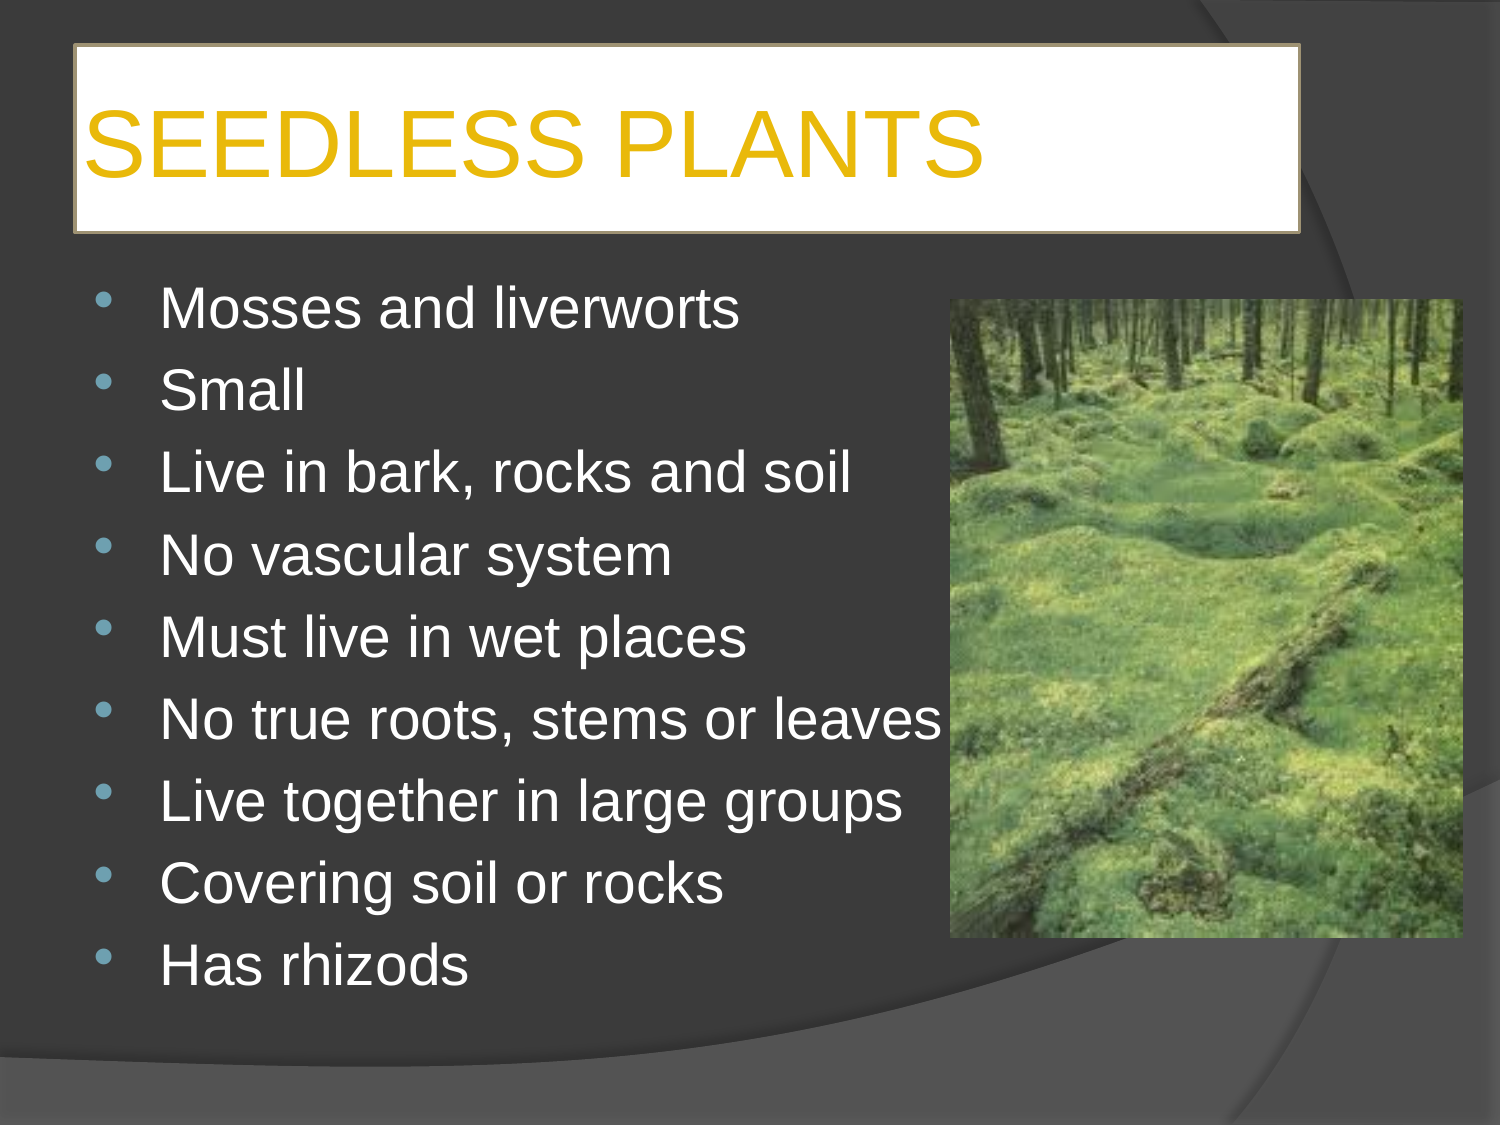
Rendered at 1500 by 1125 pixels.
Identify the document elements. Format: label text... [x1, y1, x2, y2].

picture [949, 299, 1463, 938]
title SEEDLESS PLANTS [73, 43, 1301, 234]
list Mosses and liverworts Small Live in bark, rocks and soil No vascular system Must live in wet places No true roots, stems or leaves Live together in large groups Covering soil or rocks Has rhizods [75, 262, 1300, 1005]
